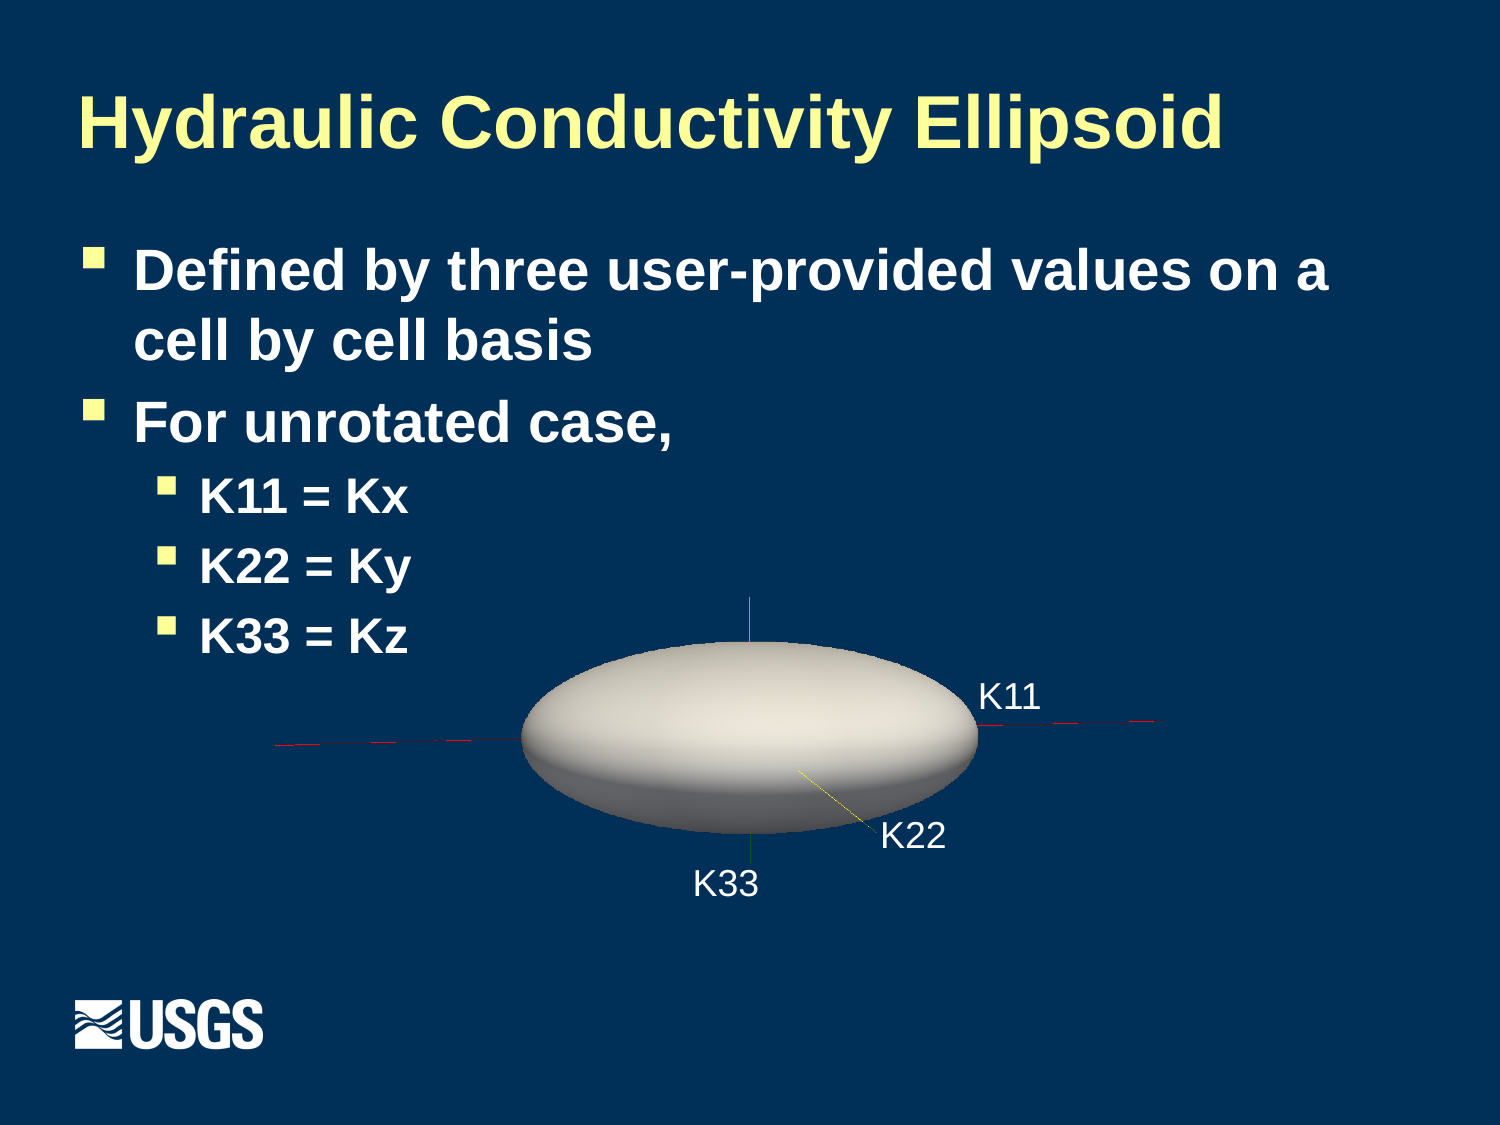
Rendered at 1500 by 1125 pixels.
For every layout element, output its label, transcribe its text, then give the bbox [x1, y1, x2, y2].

title Hydraulic Conductivity Ellipsoid [62, 24, 1425, 213]
text_box K33 [677, 885, 775, 912]
picture [262, 564, 1194, 877]
list Defined by three user-provided values on a cell by cell basis For unrotated case, K11 = Kx K22 = Ky K33 = Kz [62, 224, 1425, 963]
